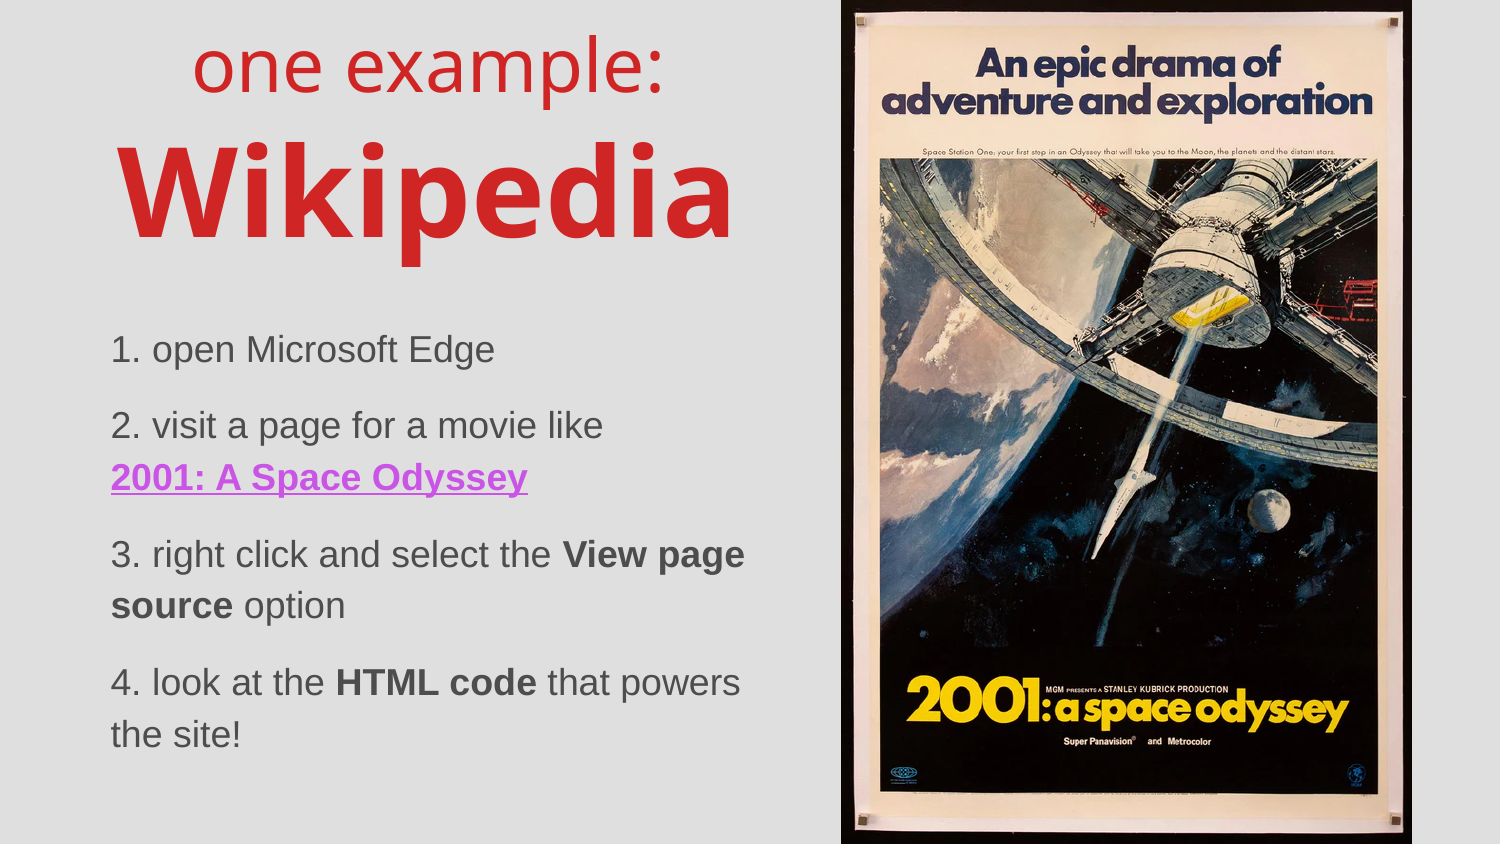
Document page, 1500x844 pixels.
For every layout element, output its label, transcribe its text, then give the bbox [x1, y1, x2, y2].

picture [841, 0, 1412, 844]
title one example: Wikipedia [74, 0, 783, 302]
list 1. open Microsoft Edge 2. visit a page for a movie like 2001: A Space Odyssey 3. right click and select the View page source option 4. look at the HTML code that powers the site! [74, 302, 783, 773]
